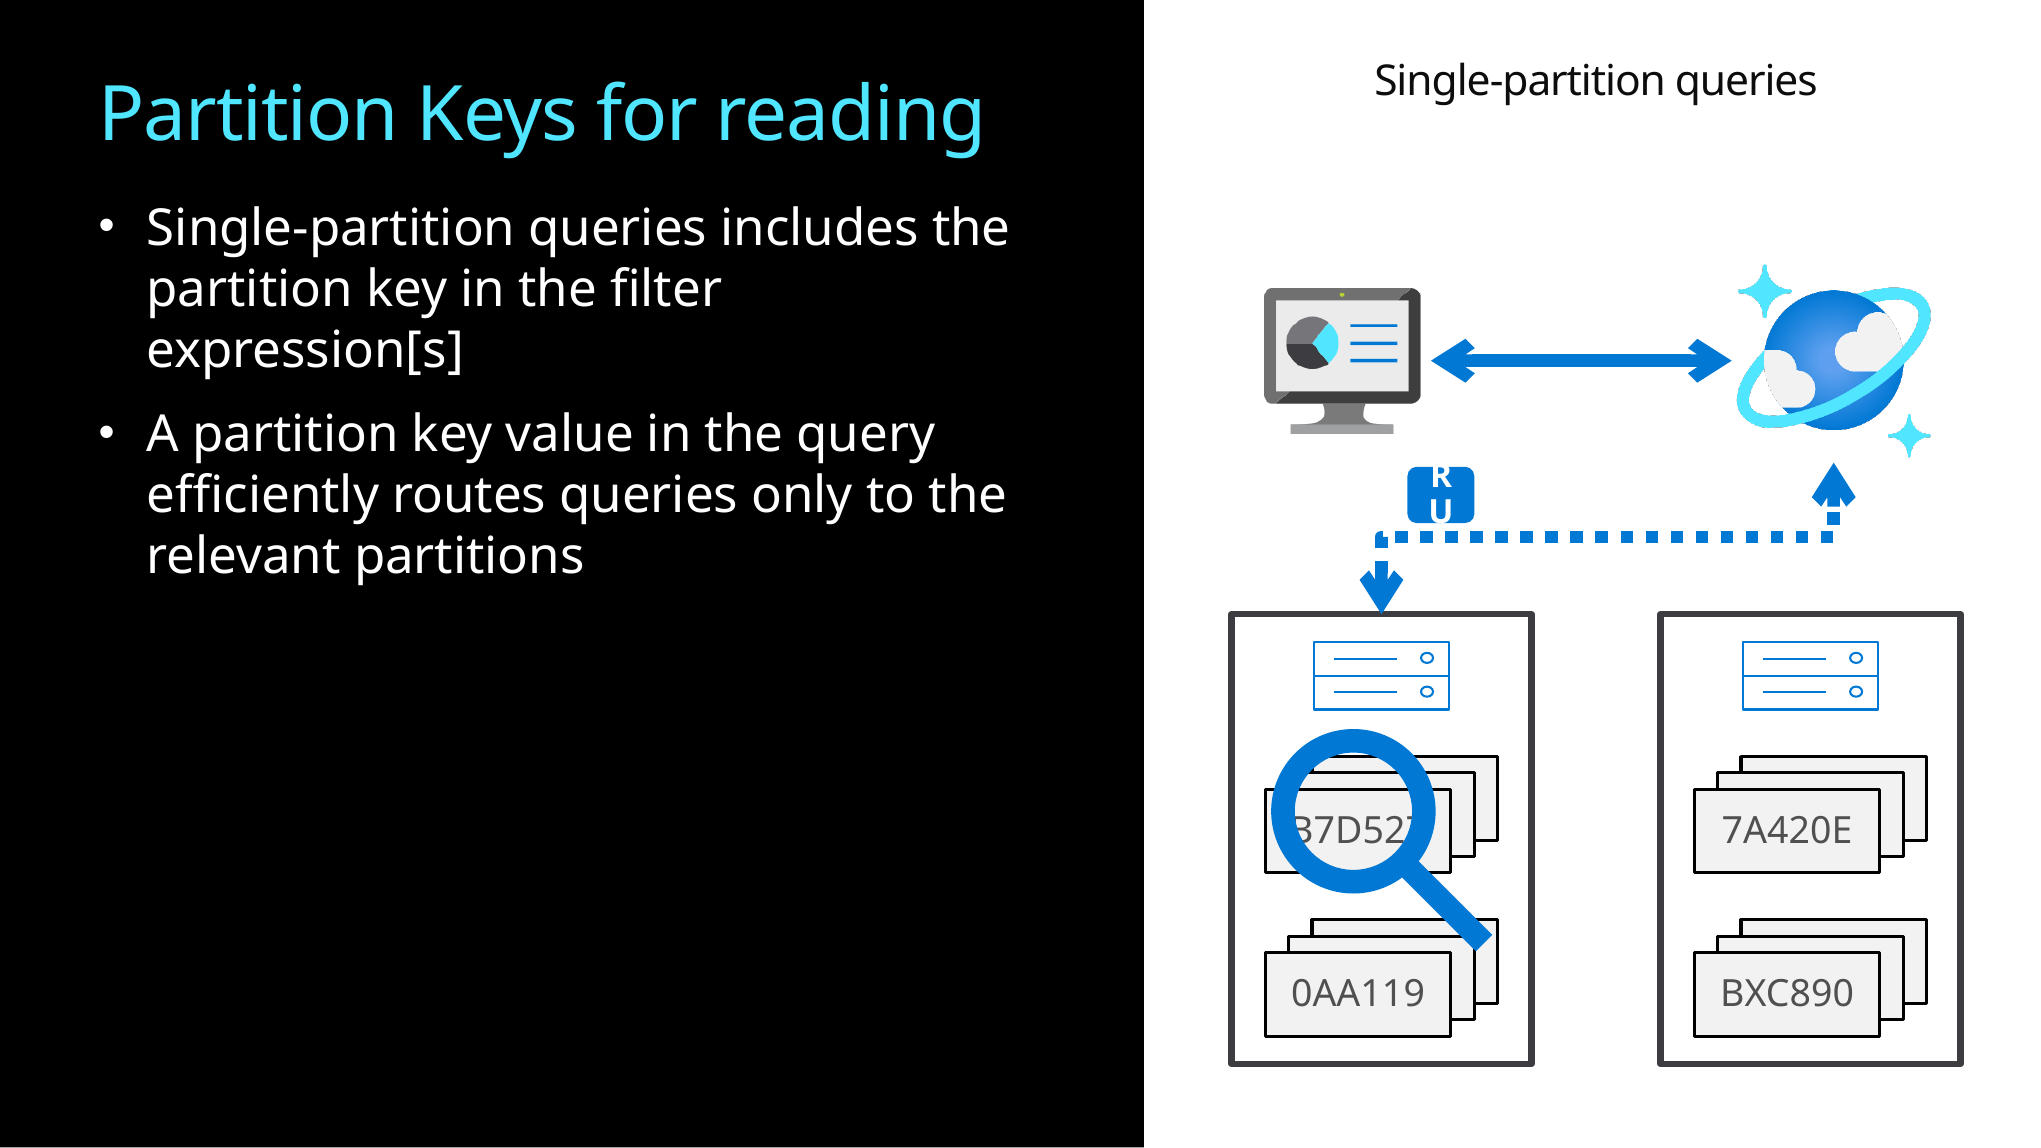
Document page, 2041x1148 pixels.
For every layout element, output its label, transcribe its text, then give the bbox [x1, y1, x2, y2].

text_box Single-partition queries [1152, 52, 2040, 104]
text_box [0, 0, 1145, 1148]
text_box Partition Keys for reading [98, 63, 1104, 156]
text_box Single-partition queries includes the partition key in the filter expression[s] A partition key value in the query efficiently routes queries only to the relevant partitions [98, 194, 1041, 669]
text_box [1231, 258, 1961, 1065]
